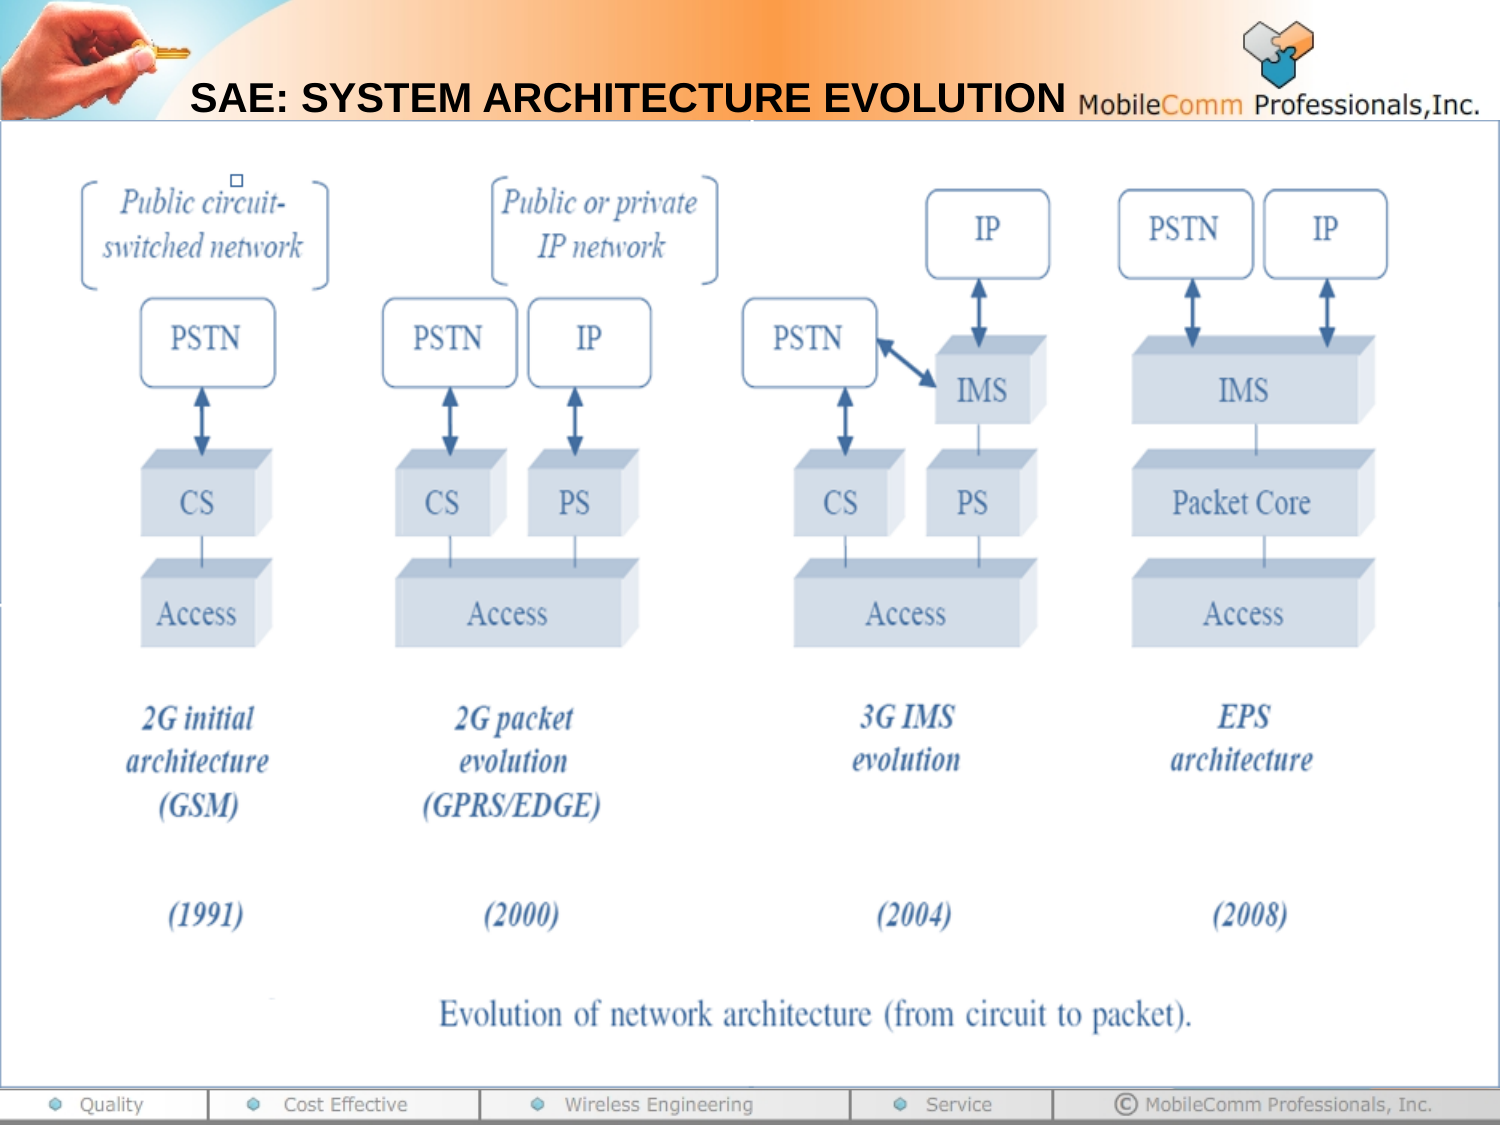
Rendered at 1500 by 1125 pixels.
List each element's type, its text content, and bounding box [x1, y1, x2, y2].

picture [0, 0, 1500, 1125]
text_box SAE: SYSTEM ARCHITECTURE EVOLUTION [174, 63, 1188, 118]
